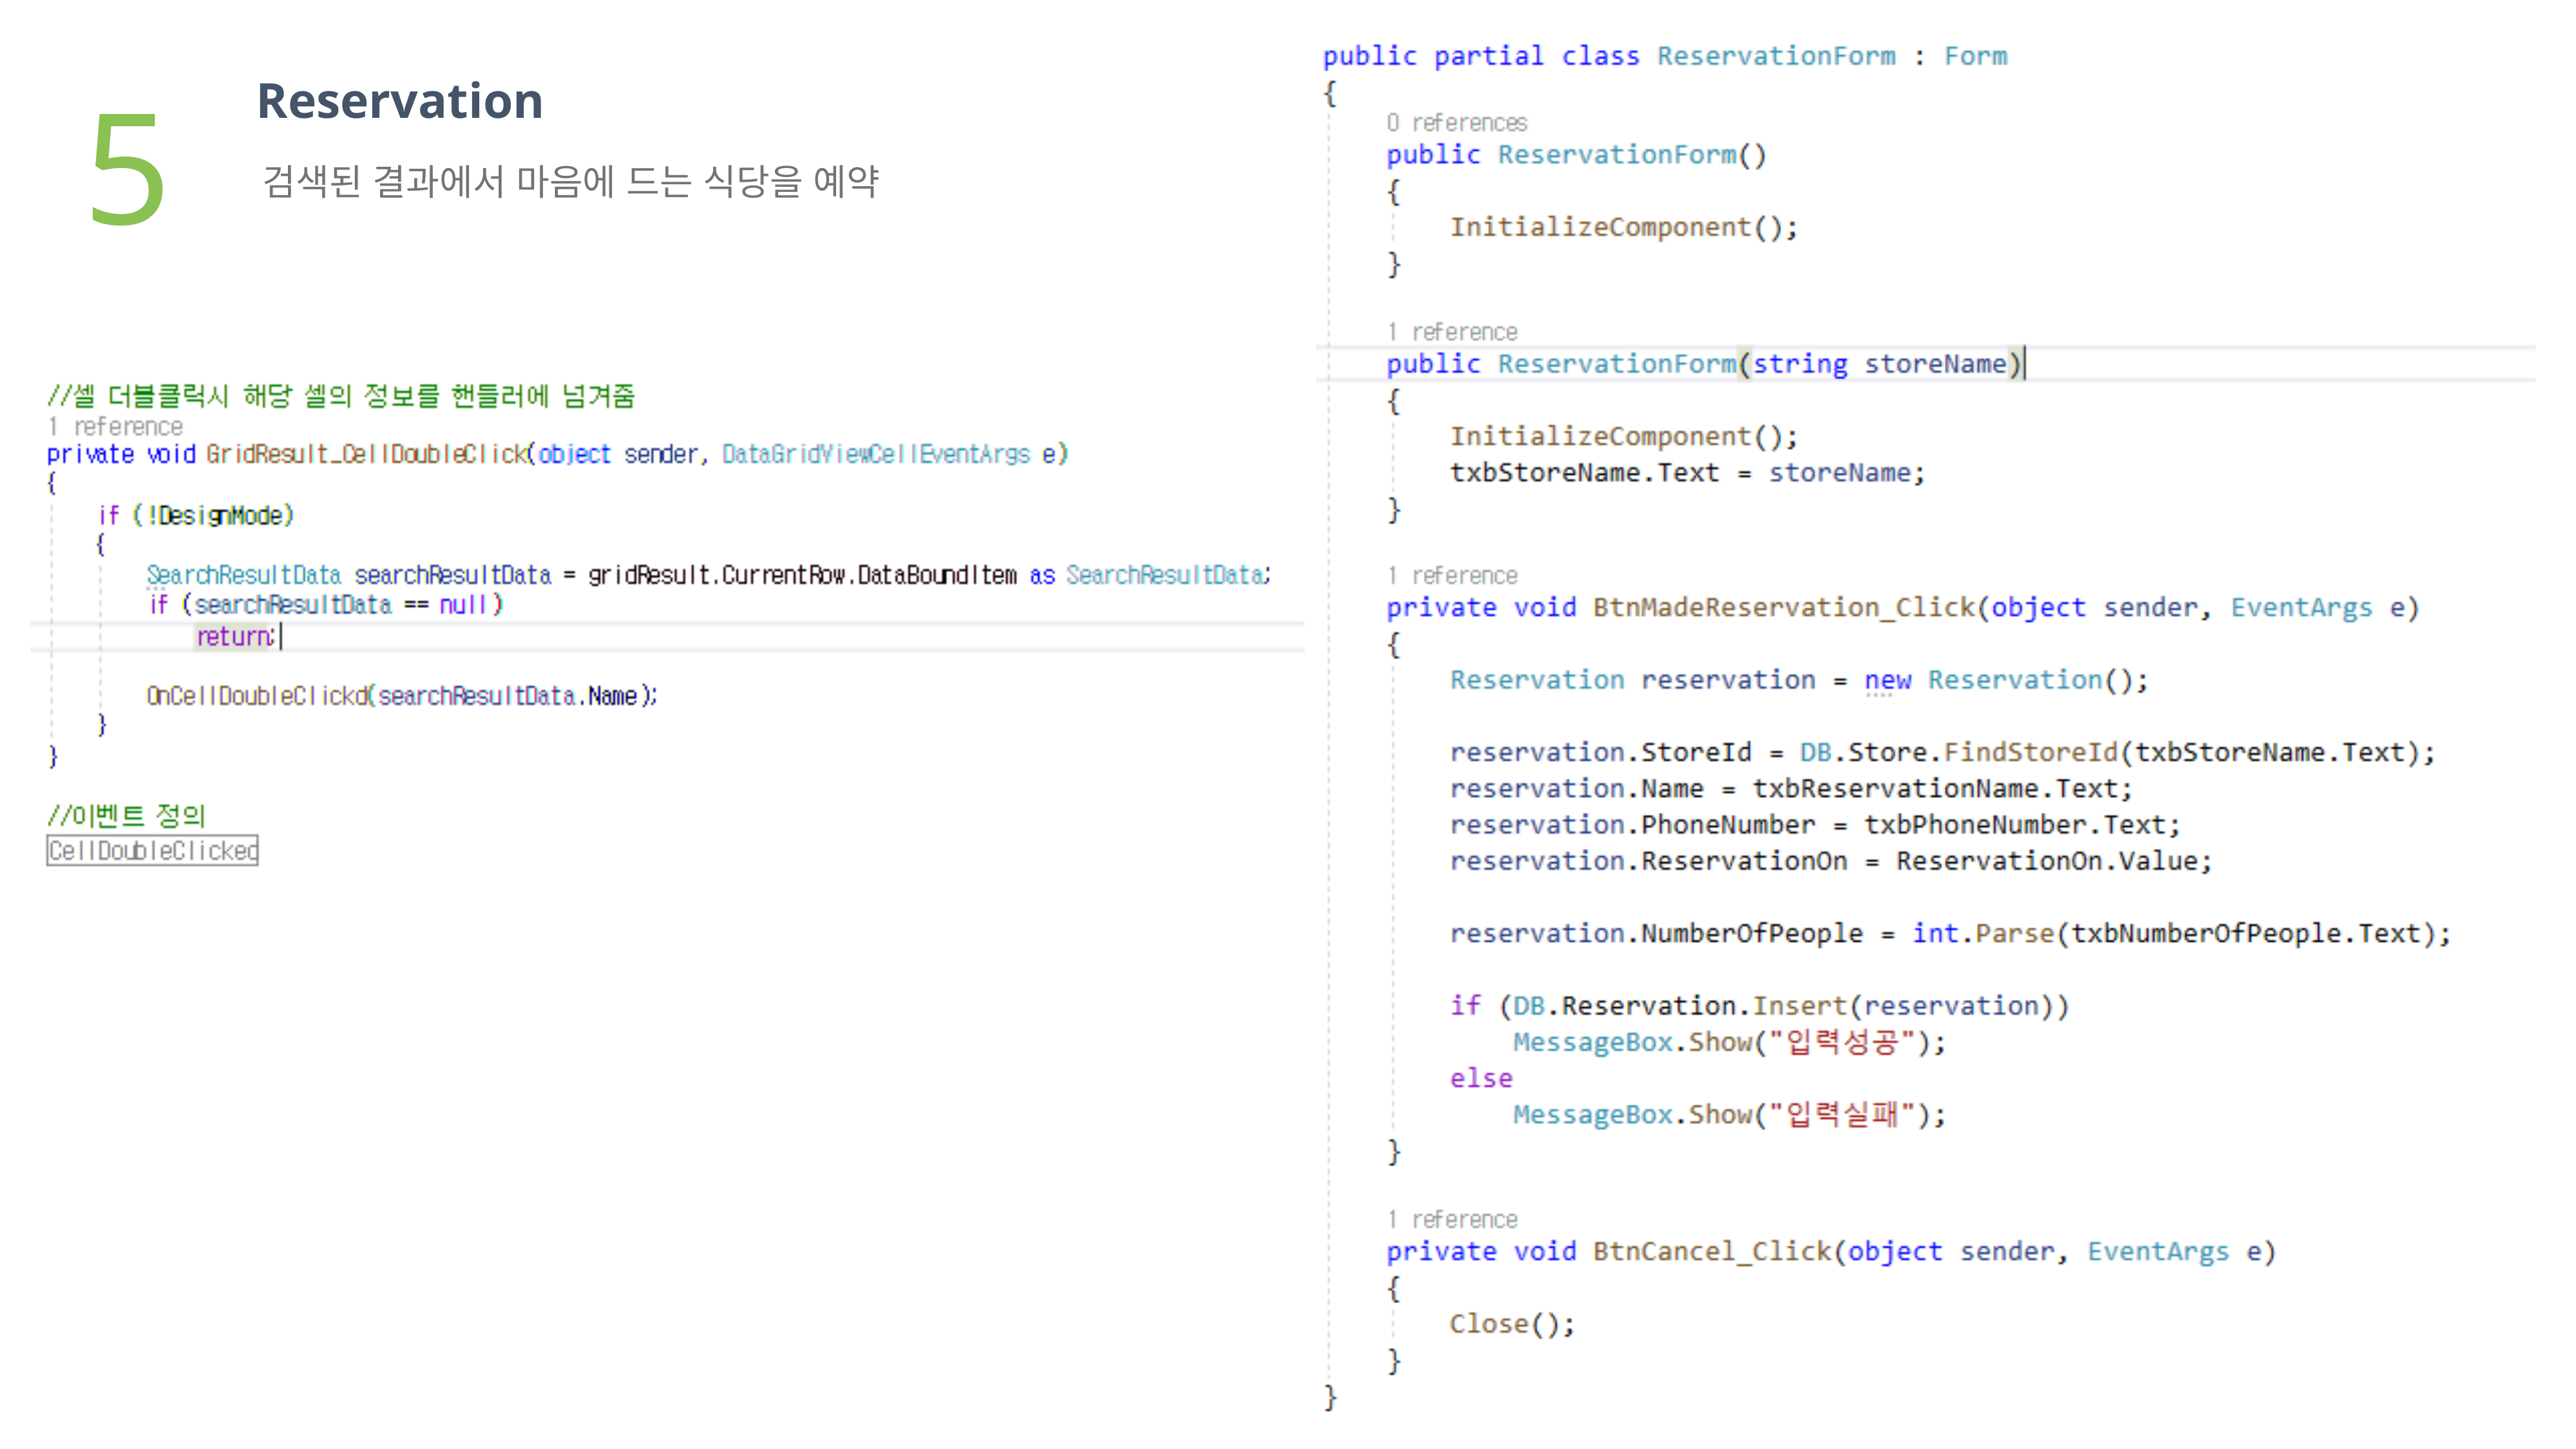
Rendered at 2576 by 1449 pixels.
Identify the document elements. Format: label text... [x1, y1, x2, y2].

text_box 검색된 결과에서 마음에 드는 식당을 예약 [240, 133, 1046, 214]
text_box 5 [73, 53, 182, 261]
picture [1316, 39, 2536, 1434]
picture [30, 367, 1305, 876]
text_box Reservation [247, 65, 555, 133]
